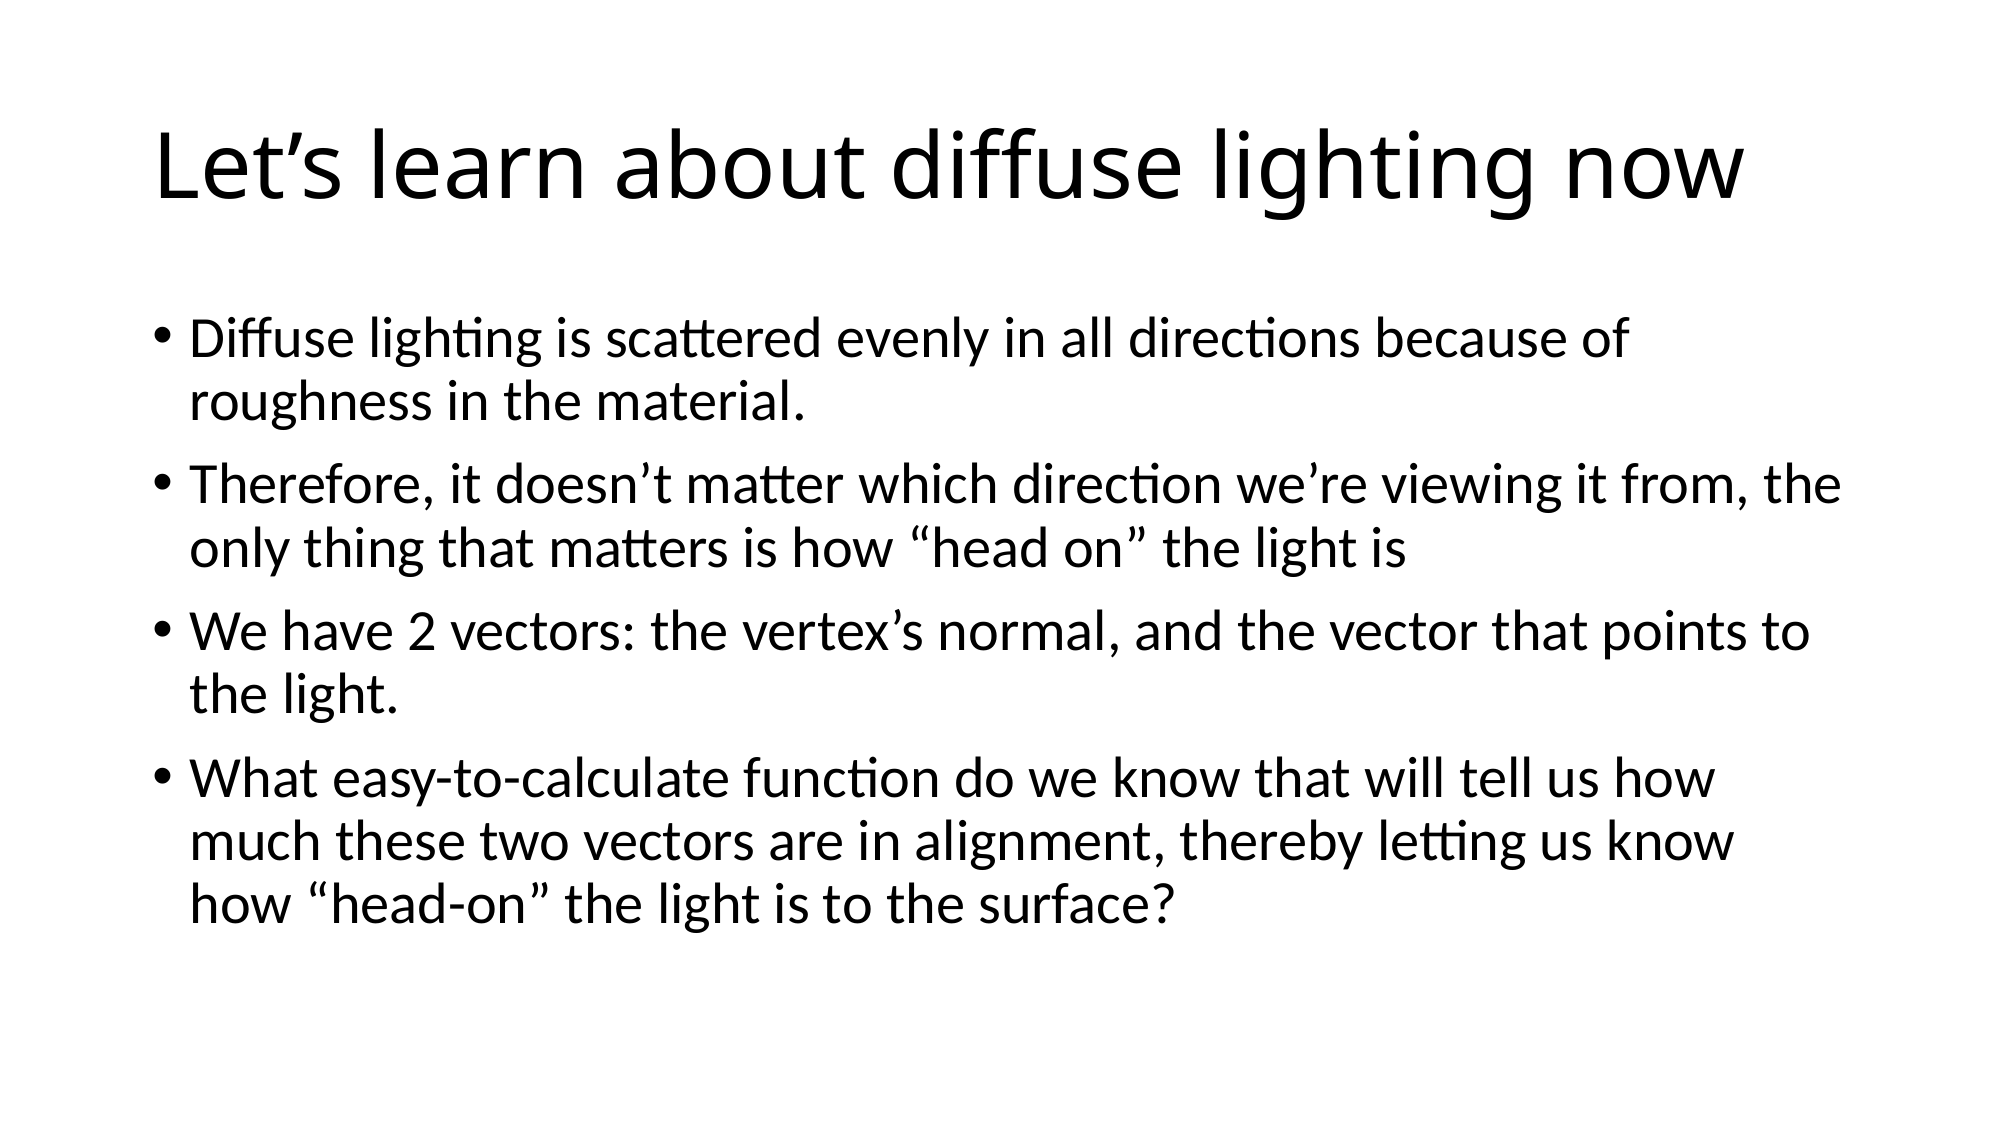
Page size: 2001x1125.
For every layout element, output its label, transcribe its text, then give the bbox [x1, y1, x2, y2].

list Diffuse lighting is scattered evenly in all directions because of roughness in the material. Therefore, it doesn’t matter which direction we’re viewing it from, the only thing that matters is how “head on” the light is We have 2 vectors: the vertex’s normal, and the vector that points to the light. What easy-to-calculate function do we know that will tell us how much these two vectors are in alignment, thereby letting us know how “head-on” the light is to the surface? [137, 299, 1863, 1014]
title Let’s learn about diffuse lighting now [137, 59, 1863, 278]
